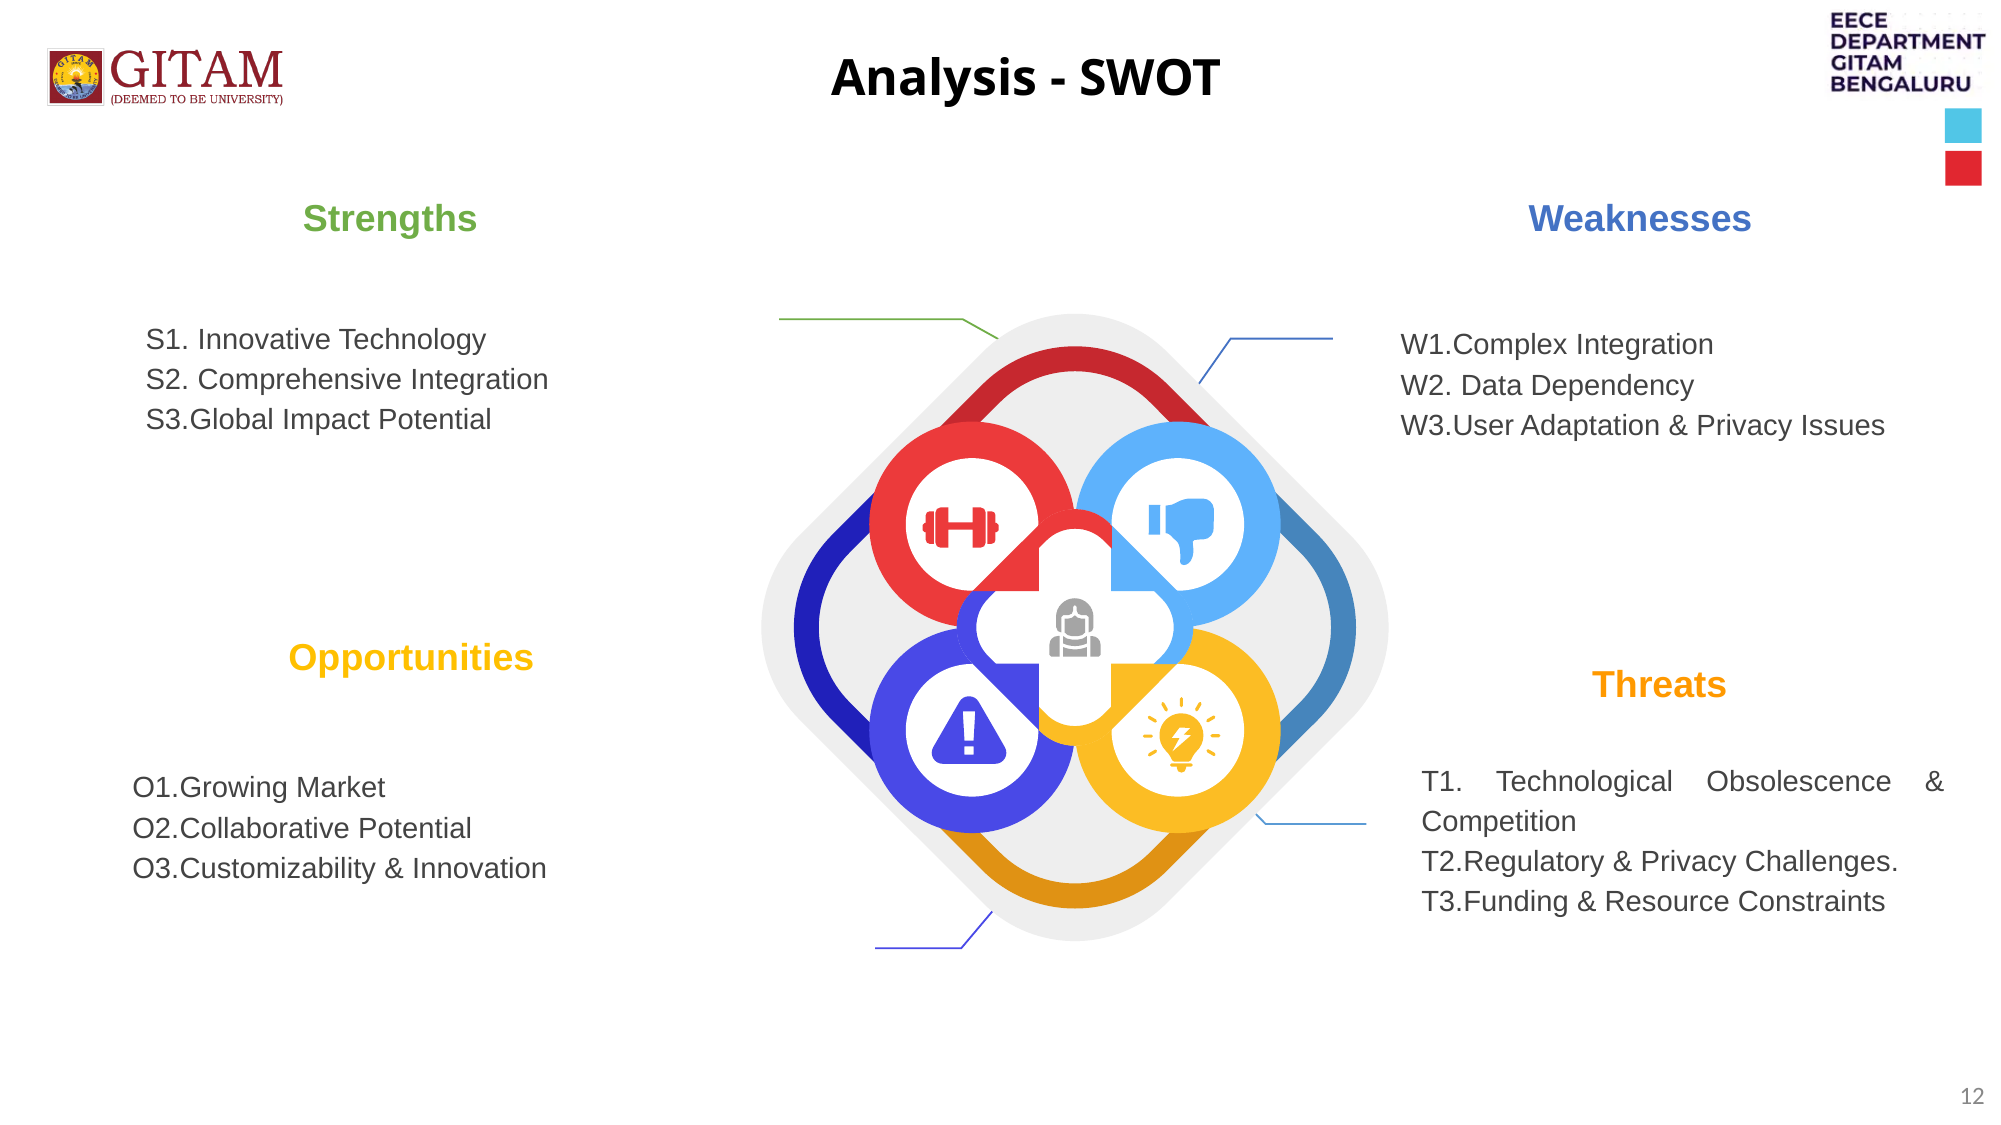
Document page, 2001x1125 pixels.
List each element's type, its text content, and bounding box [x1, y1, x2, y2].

picture [43, 42, 163, 112]
text_box Analysis - SWOT [163, 38, 1889, 119]
slide_number ‹#› [1550, 1065, 2000, 1125]
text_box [1172, 634, 1966, 1003]
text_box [748, 313, 1402, 942]
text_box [1136, 171, 2000, 556]
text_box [111, 598, 1041, 1034]
picture [1824, 1, 2000, 101]
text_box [19, 168, 1133, 552]
